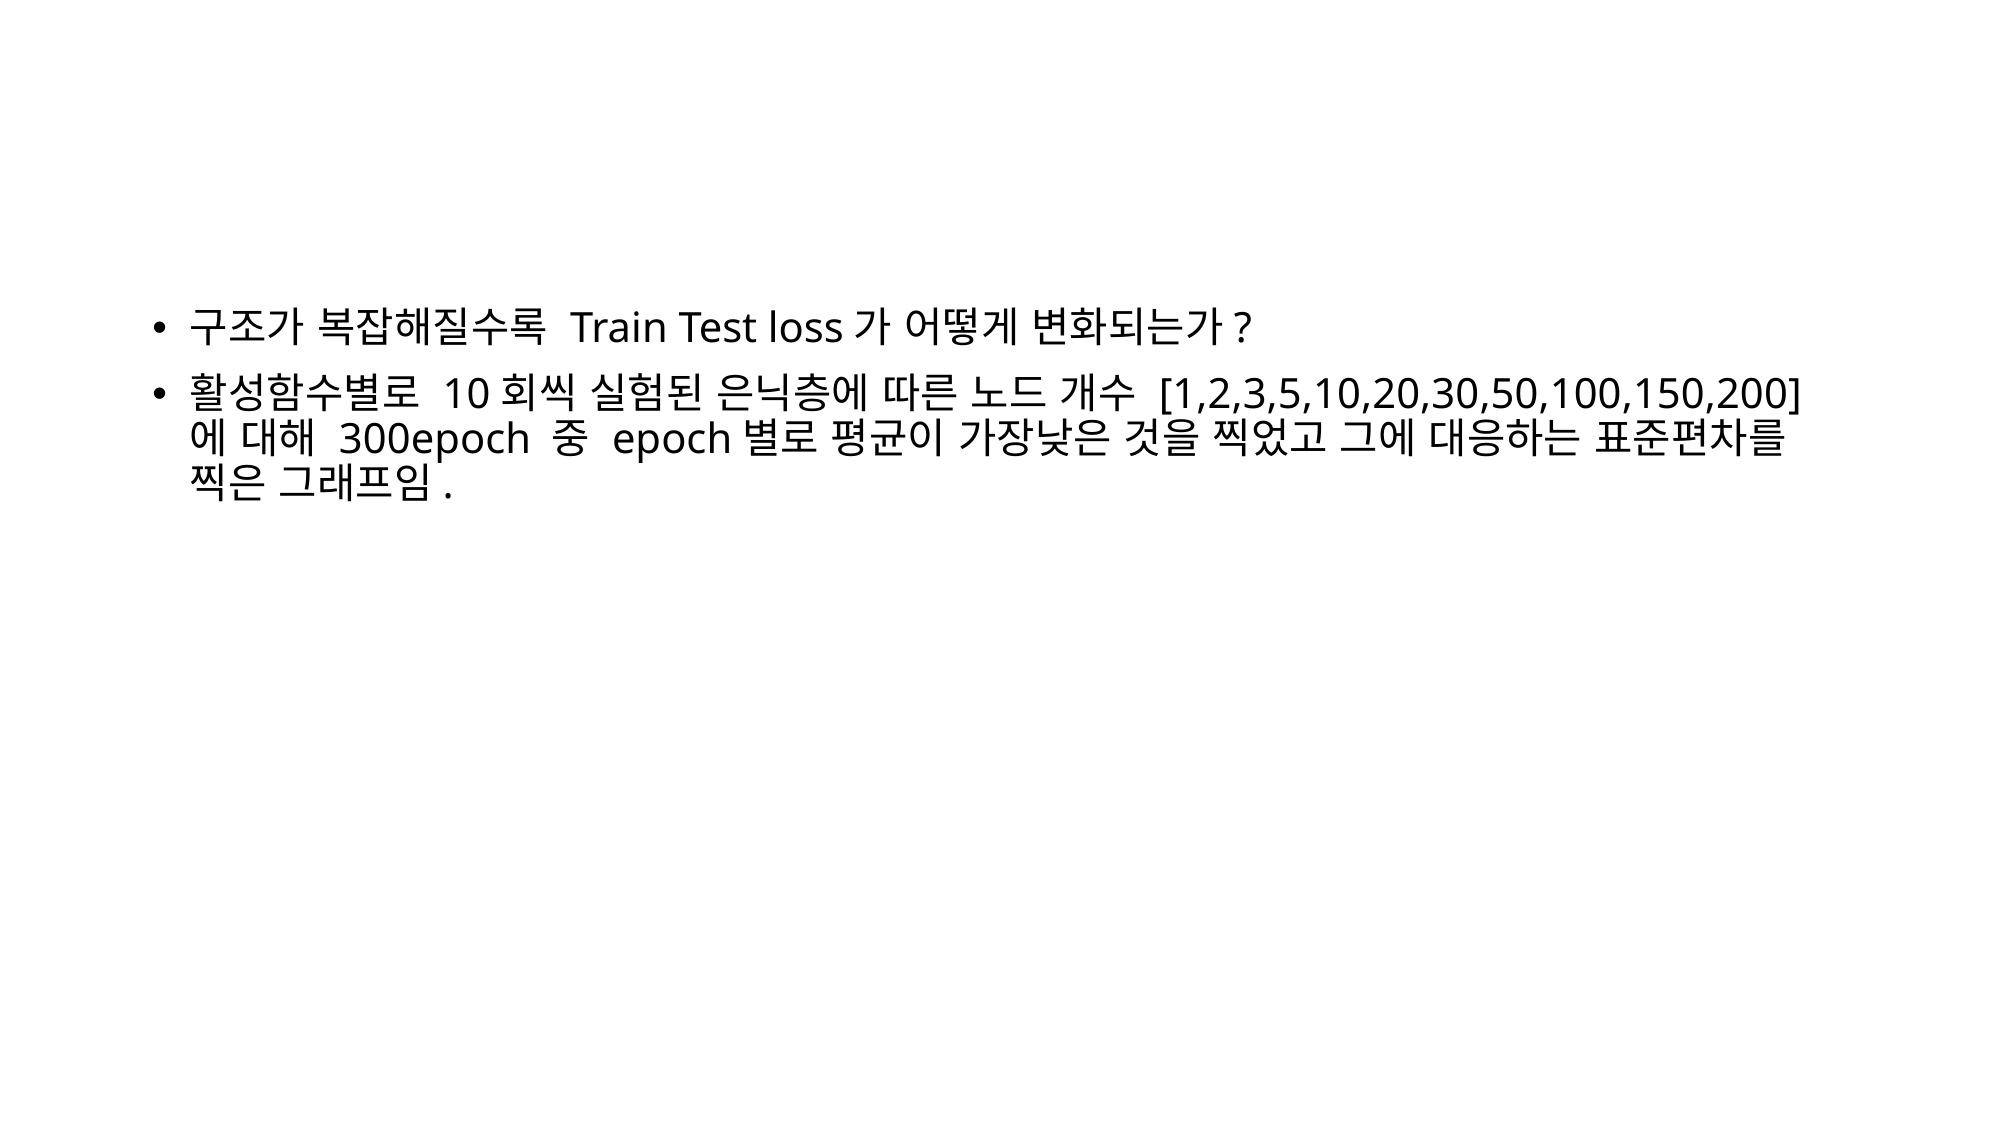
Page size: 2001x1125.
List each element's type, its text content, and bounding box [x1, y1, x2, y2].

list 구조가 복잡해질수록 Train Test loss가 어떻게 변화되는가? 활성함수별로 10회씩 실험된 은닉층에 따른 노드 개수 [1,2,3,5,10,20,30,50,100,150,200] 에 대해 300epoch 중 epoch별로 평균이 가장낮은 것을 찍었고 그에 대응하는 표준편차를 찍은 그래프임. [137, 299, 1863, 1014]
